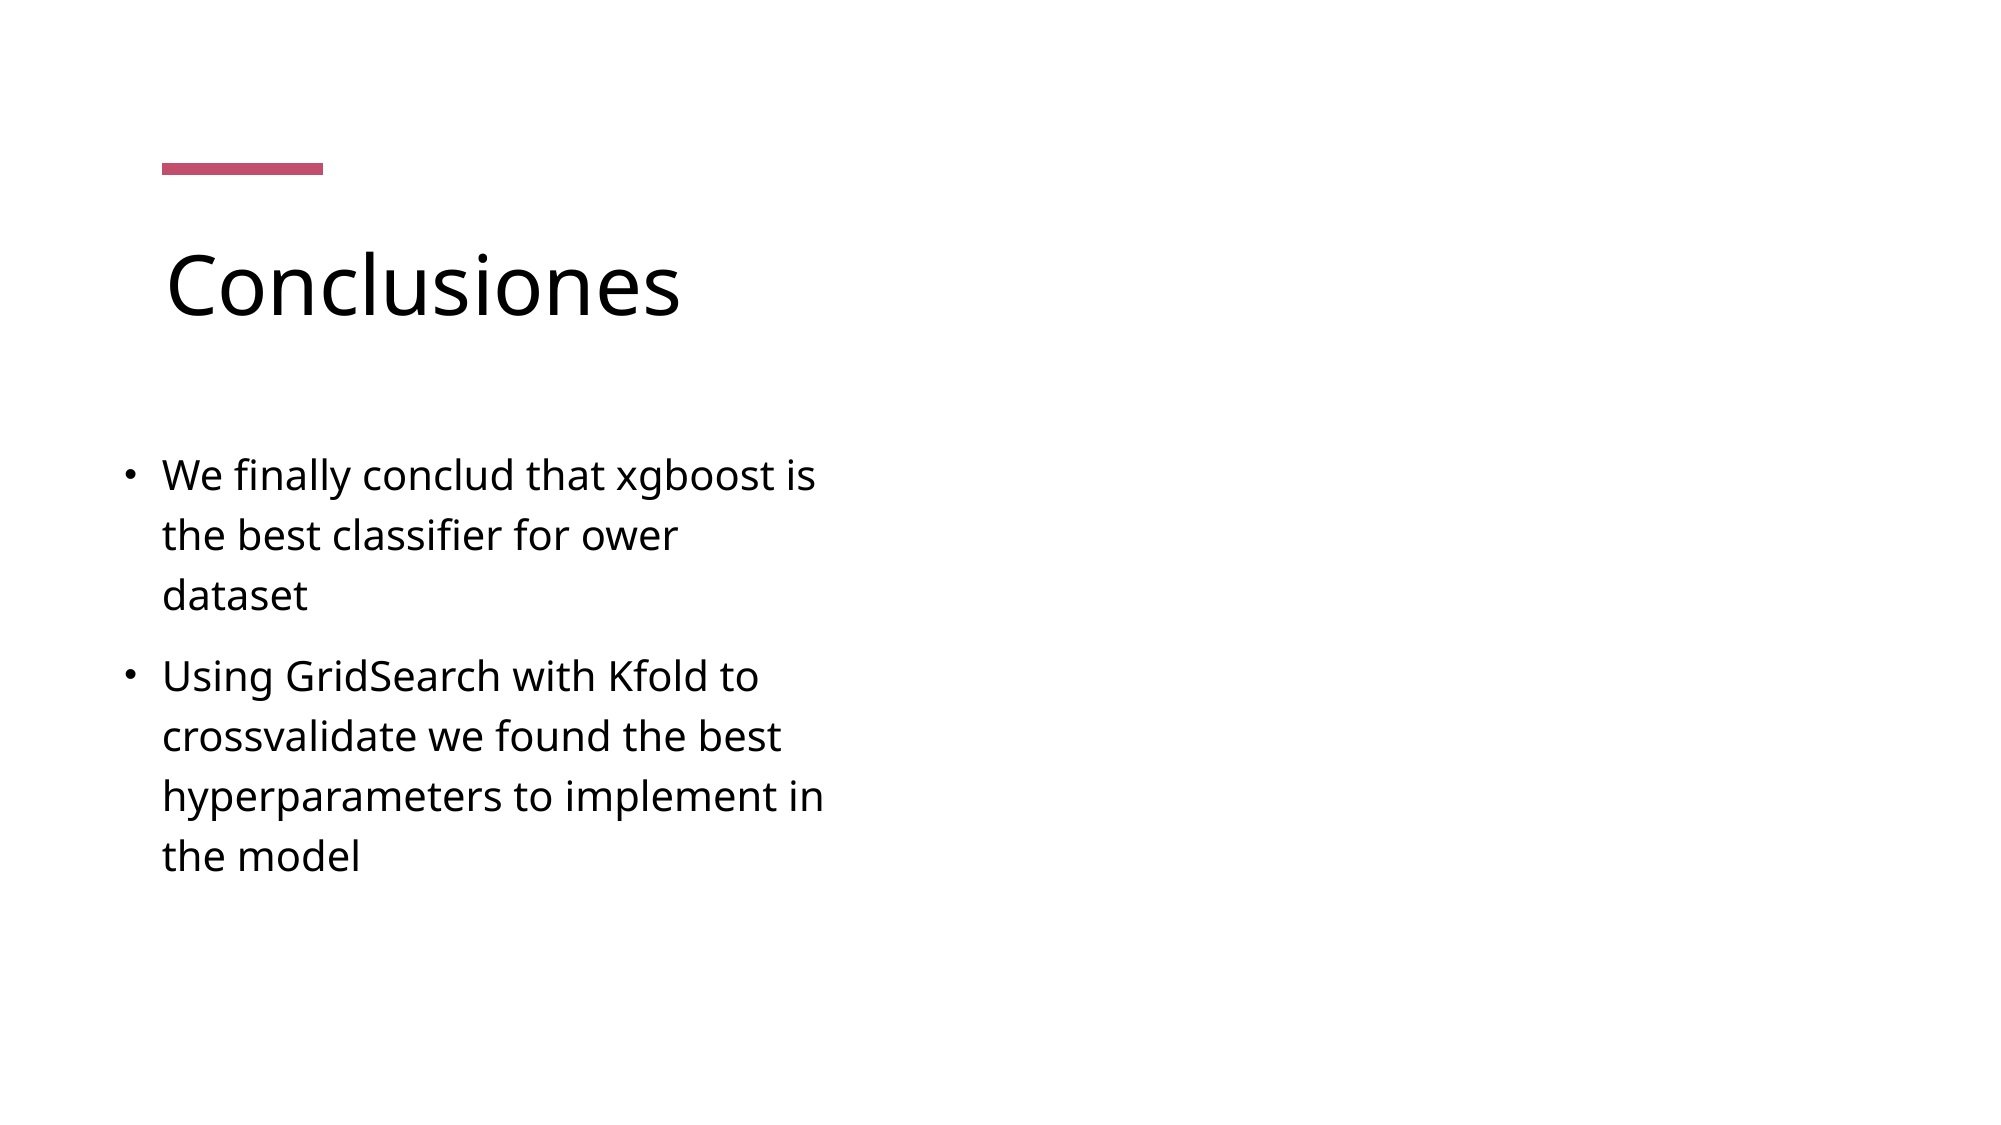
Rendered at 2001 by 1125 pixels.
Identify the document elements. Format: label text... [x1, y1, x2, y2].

title Conclusiones [150, 224, 1850, 441]
list We finally conclud that xgboost is the best classifier for ower dataset Using GridSearch with Kfold to crossvalidate we found the best hyperparameters to implement in the model [109, 431, 850, 938]
